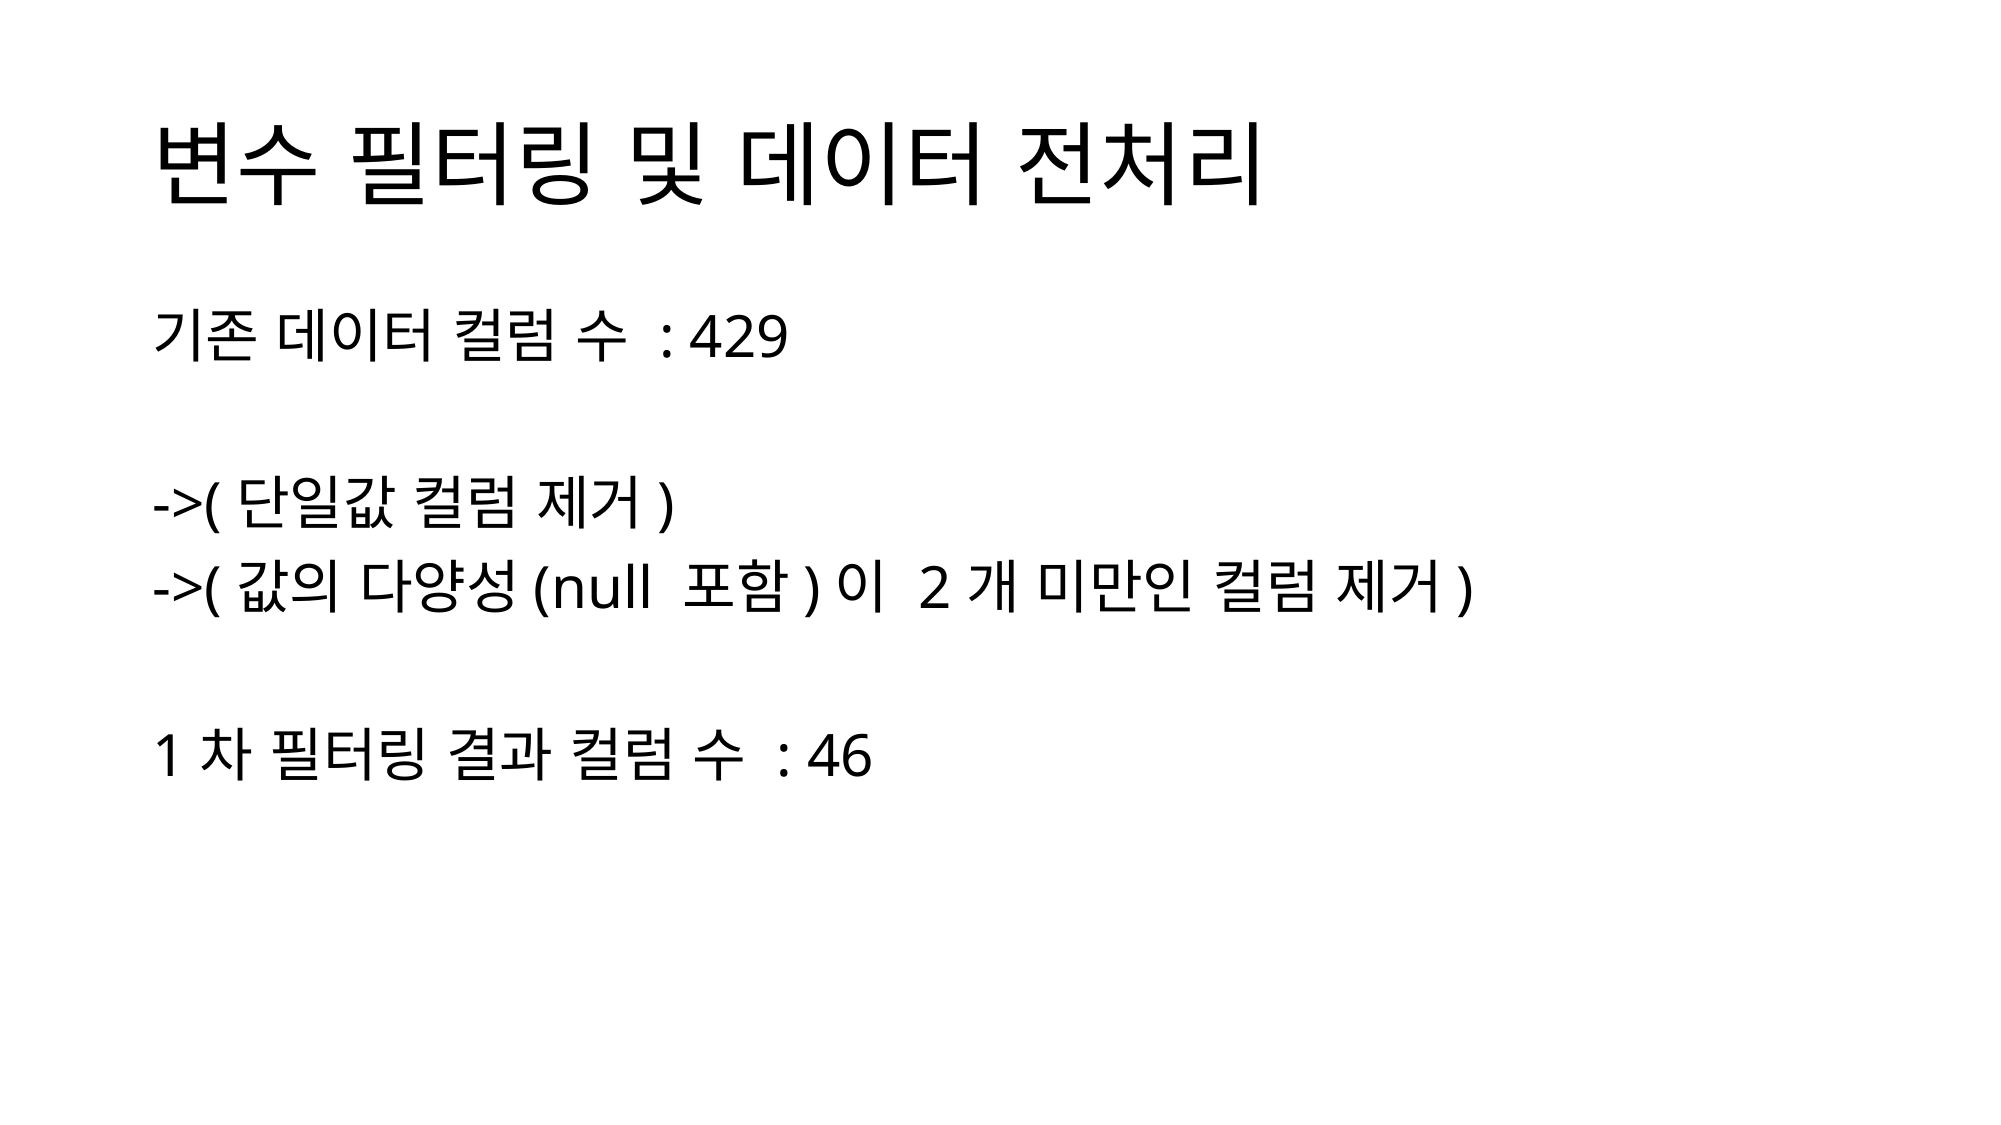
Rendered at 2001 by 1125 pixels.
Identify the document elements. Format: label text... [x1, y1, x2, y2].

title 변수 필터링 및 데이터 전처리 [137, 59, 1863, 278]
list 기존 데이터 컬럼 수 : 429 ->(단일값 컬럼 제거) ->(값의 다양성(null 포함)이 2개 미만인 컬럼 제거) 1차 필터링 결과 컬럼 수 : 46 [137, 299, 1863, 1014]
